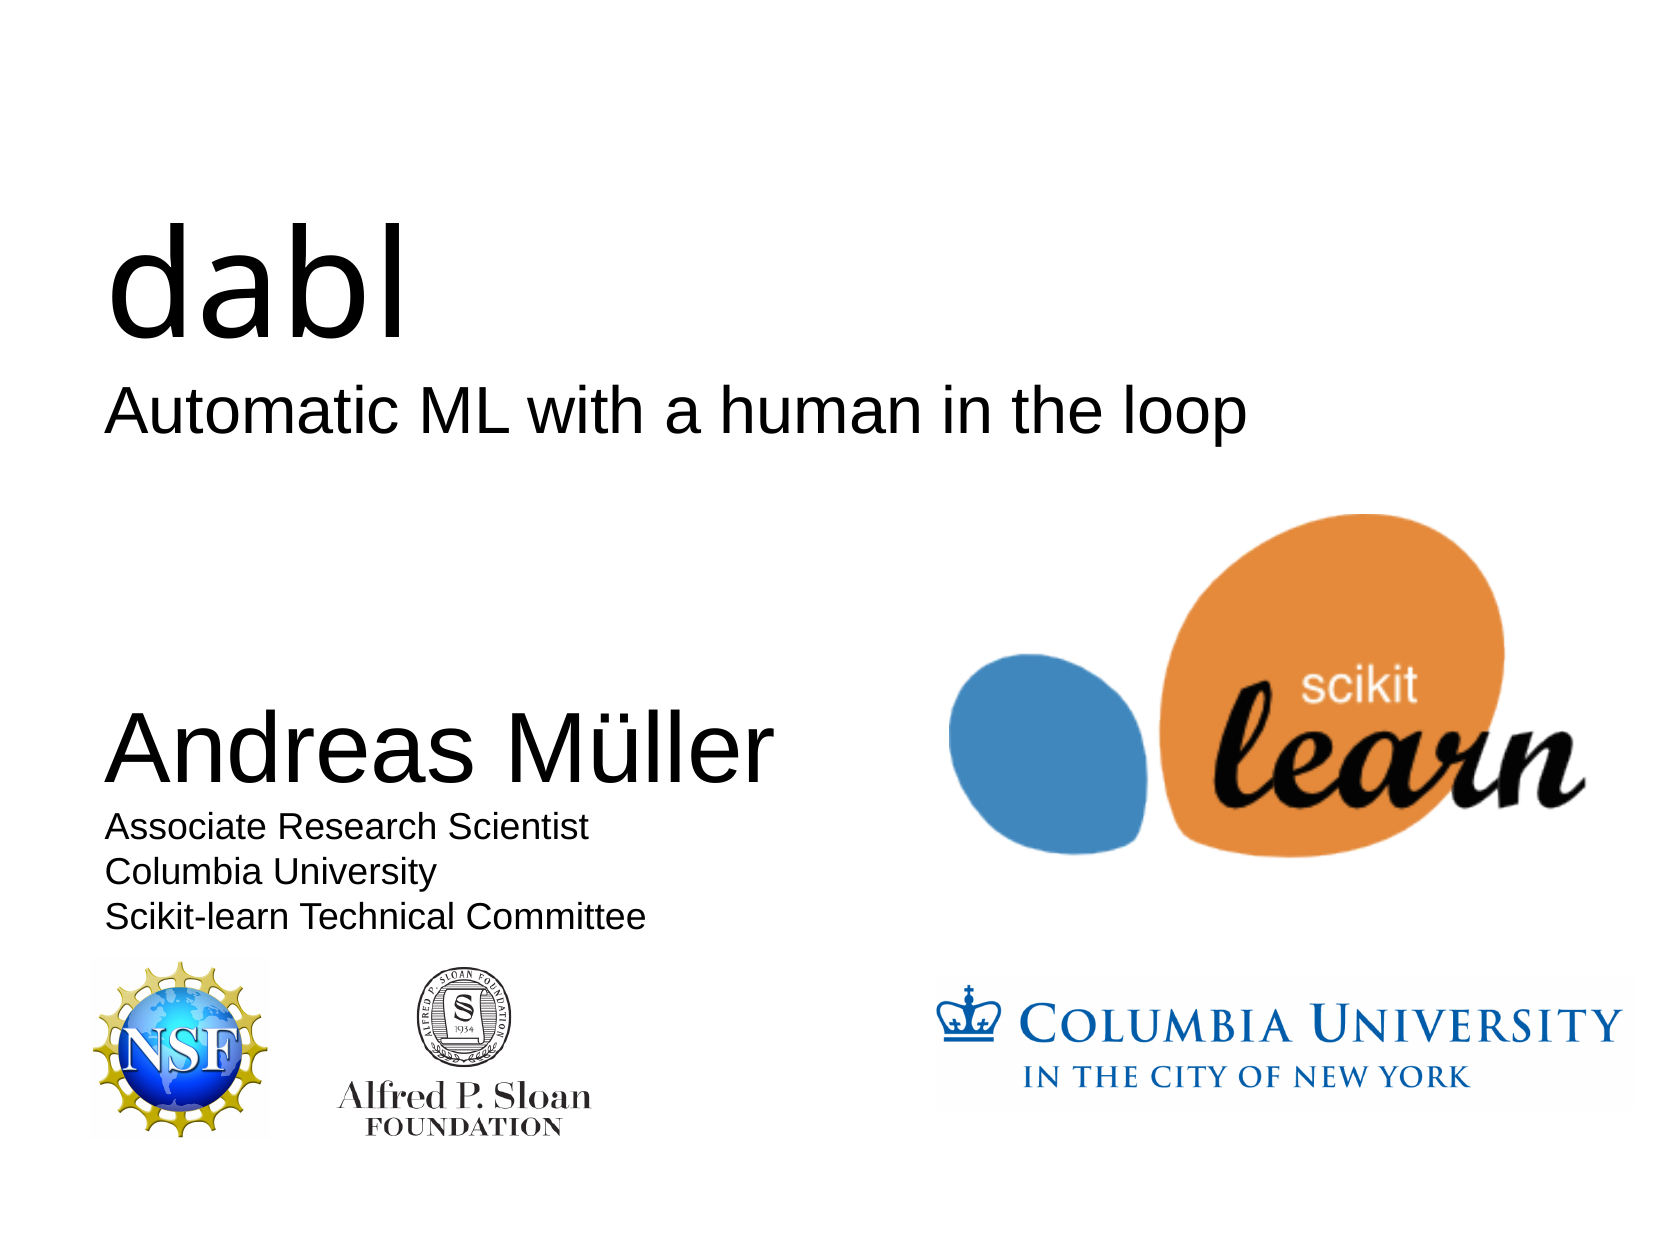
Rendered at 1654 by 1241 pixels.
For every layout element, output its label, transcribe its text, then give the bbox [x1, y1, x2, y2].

picture [929, 974, 1636, 1111]
text_box dabl Automatic ML with a human in the loop [89, 179, 1350, 675]
picture [948, 513, 1621, 931]
picture [89, 958, 271, 1141]
picture [313, 962, 616, 1140]
text_box Andreas Müller Associate Research Scientist Columbia University Scikit-learn Technical Committee [89, 675, 943, 928]
